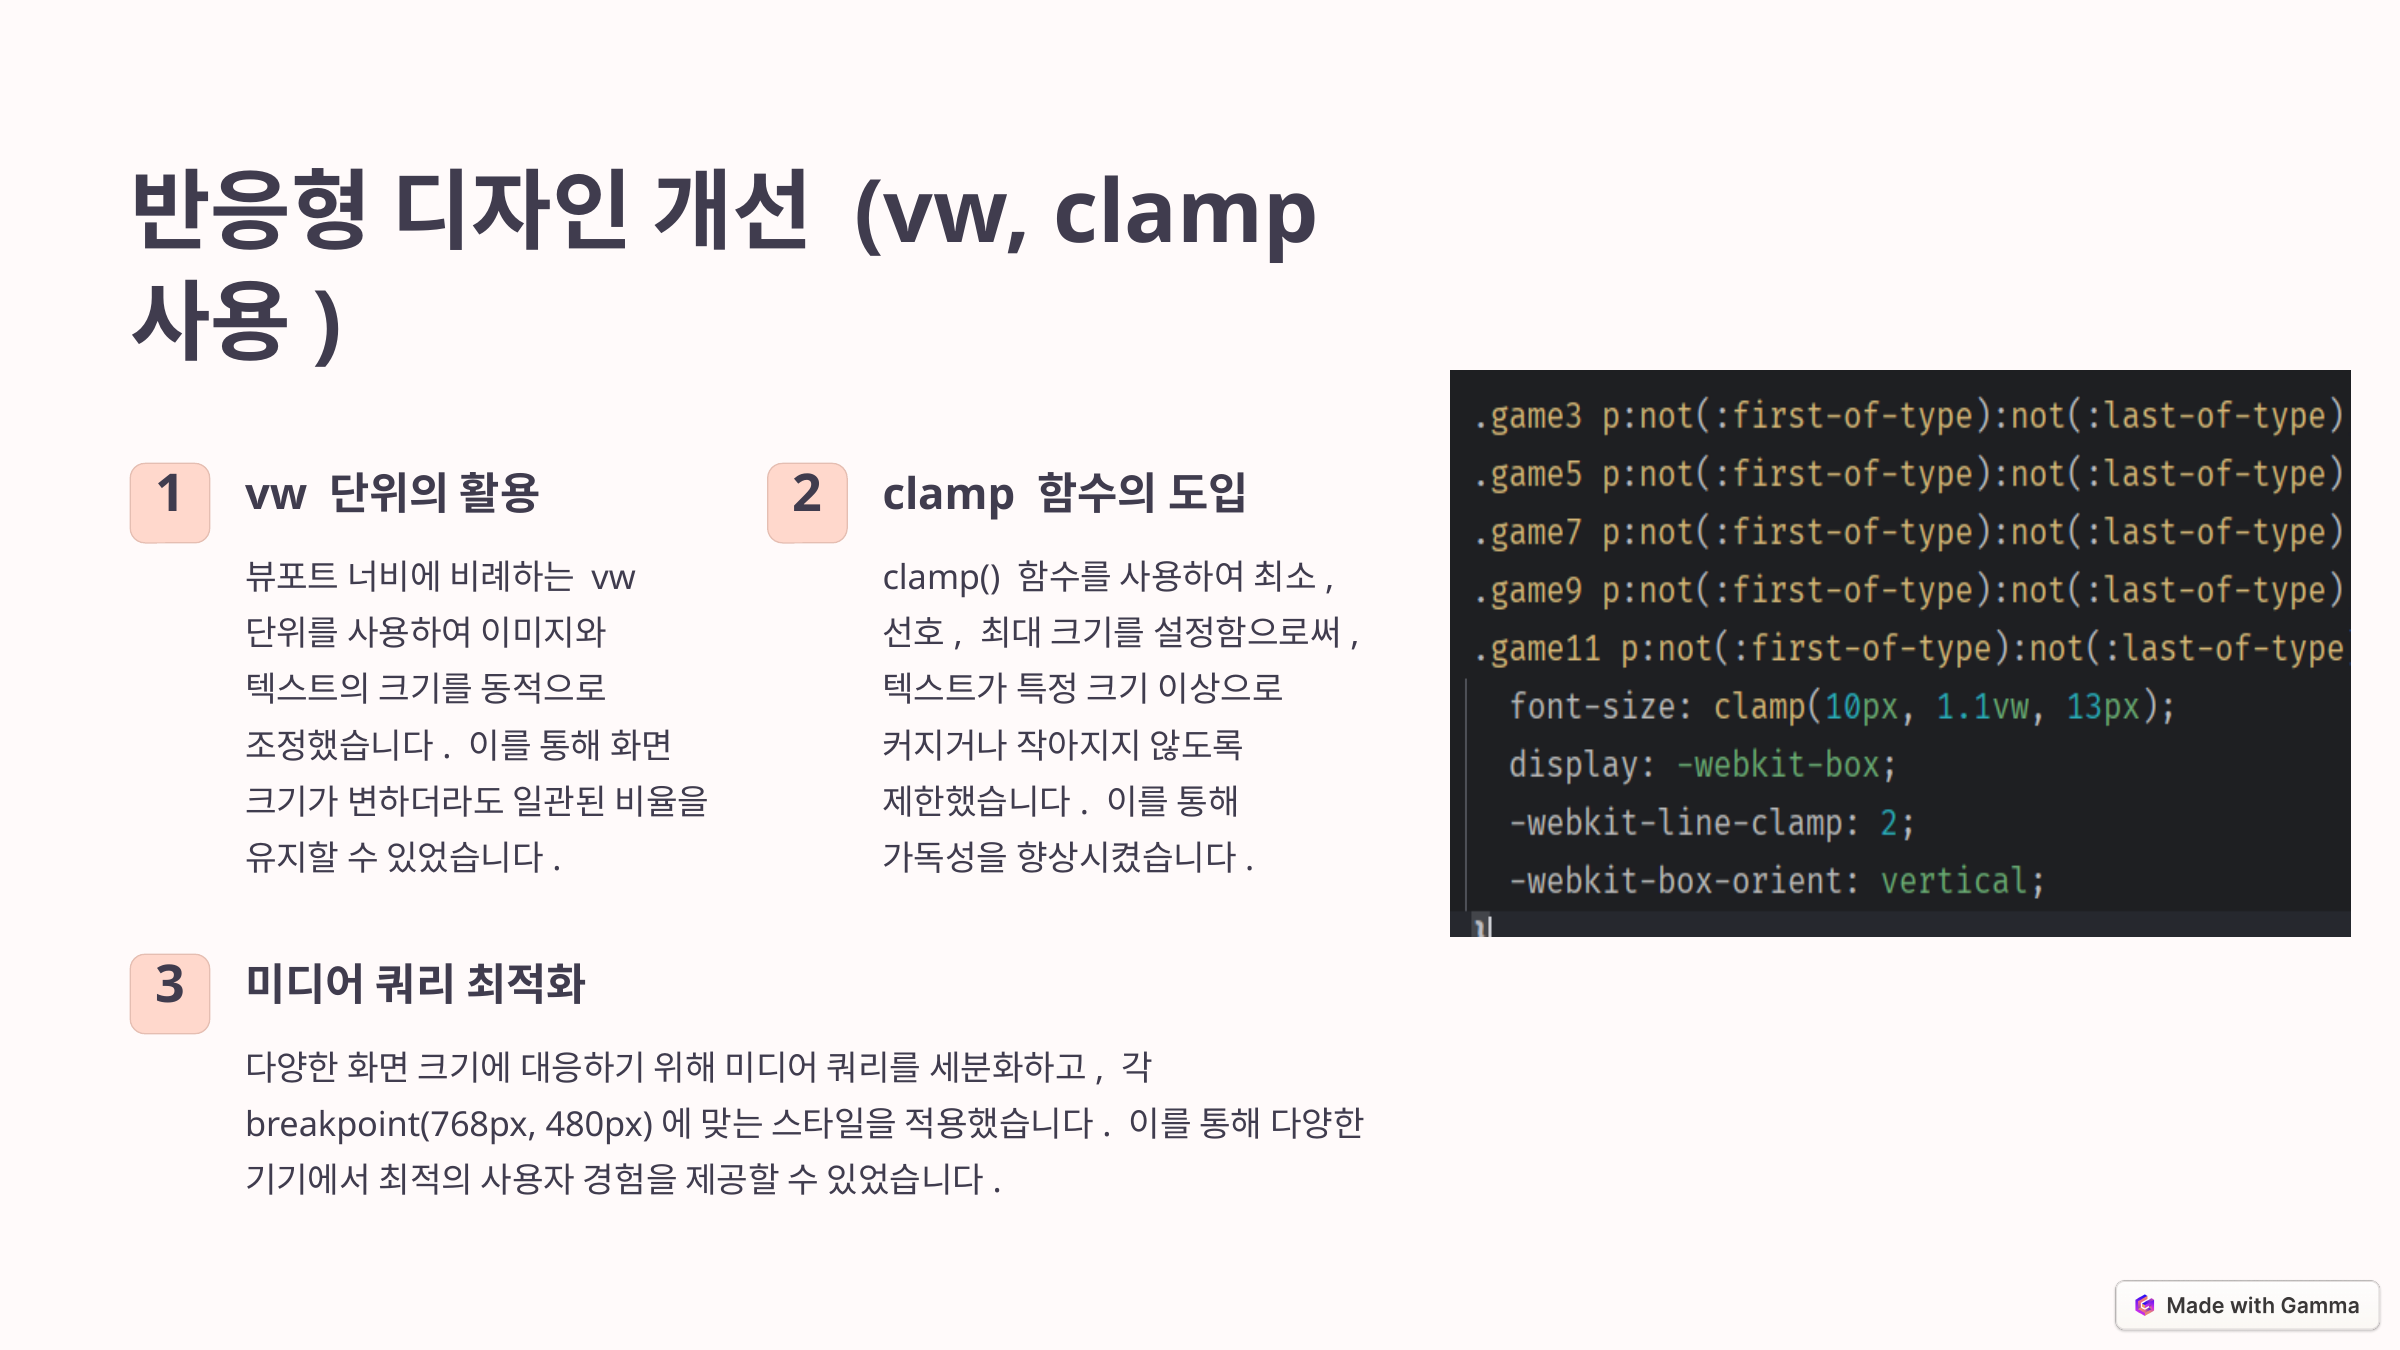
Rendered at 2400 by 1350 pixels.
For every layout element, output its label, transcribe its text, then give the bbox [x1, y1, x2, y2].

text_box clamp 함수의 도입 [882, 463, 1325, 519]
picture [1450, 370, 2351, 937]
text_box 미디어 쿼리 최적화 [245, 954, 687, 1010]
text_box 2 [780, 469, 834, 537]
text_box [767, 463, 848, 543]
text_box 다양한 화면 크기에 대응하기 위해 미디어 쿼리를 세분화하고, 각 breakpoint(768px, 480px)에 맞는 스타일을 적용했습니다. 이를 통해 다양한 기기에서 최적의 사용자 경험을 제공할 수 있었습니다. [245, 1030, 1370, 1201]
text_box 뷰포트 너비에 비례하는 vw 단위를 사용하여 이미지와 텍스트의 크기를 동적으로 조정했습니다. 이를 통해 화면 크기가 변하더라도 일관된 비율을 유지할 수 있었습니다. [245, 539, 733, 880]
text_box [130, 463, 210, 543]
picture [2106, 1271, 2389, 1339]
text_box 반응형 디자인 개선 (vw, clamp 사용) [130, 149, 1370, 371]
text_box 1 [143, 469, 197, 537]
text_box vw 단위의 활용 [245, 463, 687, 519]
text_box [130, 954, 210, 1034]
text_box clamp() 함수를 사용하여 최소, 선호, 최대 크기를 설정함으로써, 텍스트가 특정 크기 이상으로 커지거나 작아지지 않도록 제한했습니다. 이를 통해 가독성을 향상시켰습니다. [882, 539, 1370, 880]
text_box 3 [143, 960, 197, 1028]
